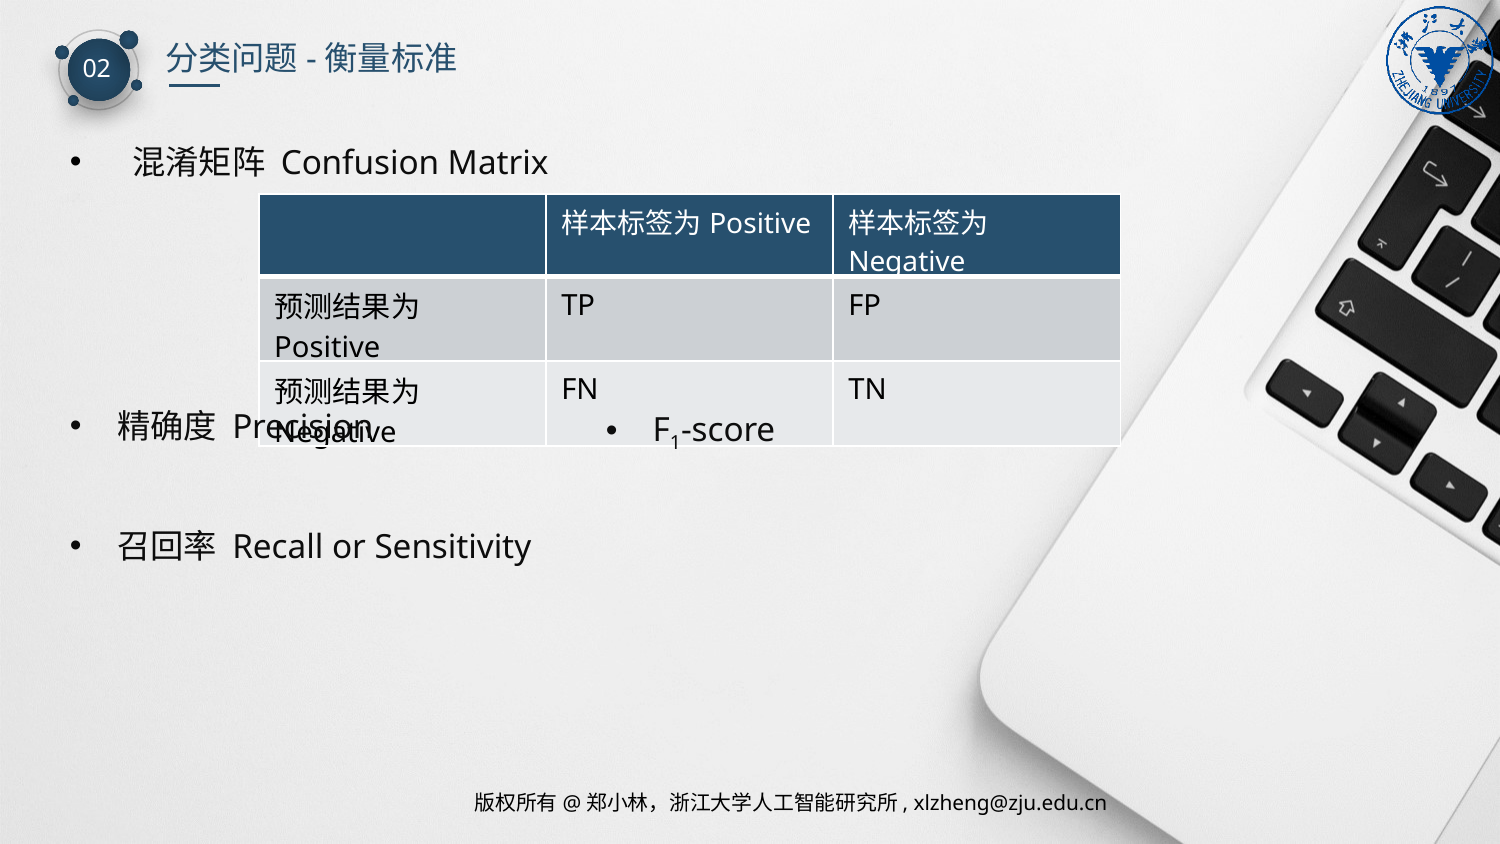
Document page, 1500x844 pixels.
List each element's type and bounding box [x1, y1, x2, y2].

text_box [55, 30, 143, 110]
picture [0, 0, 1500, 844]
